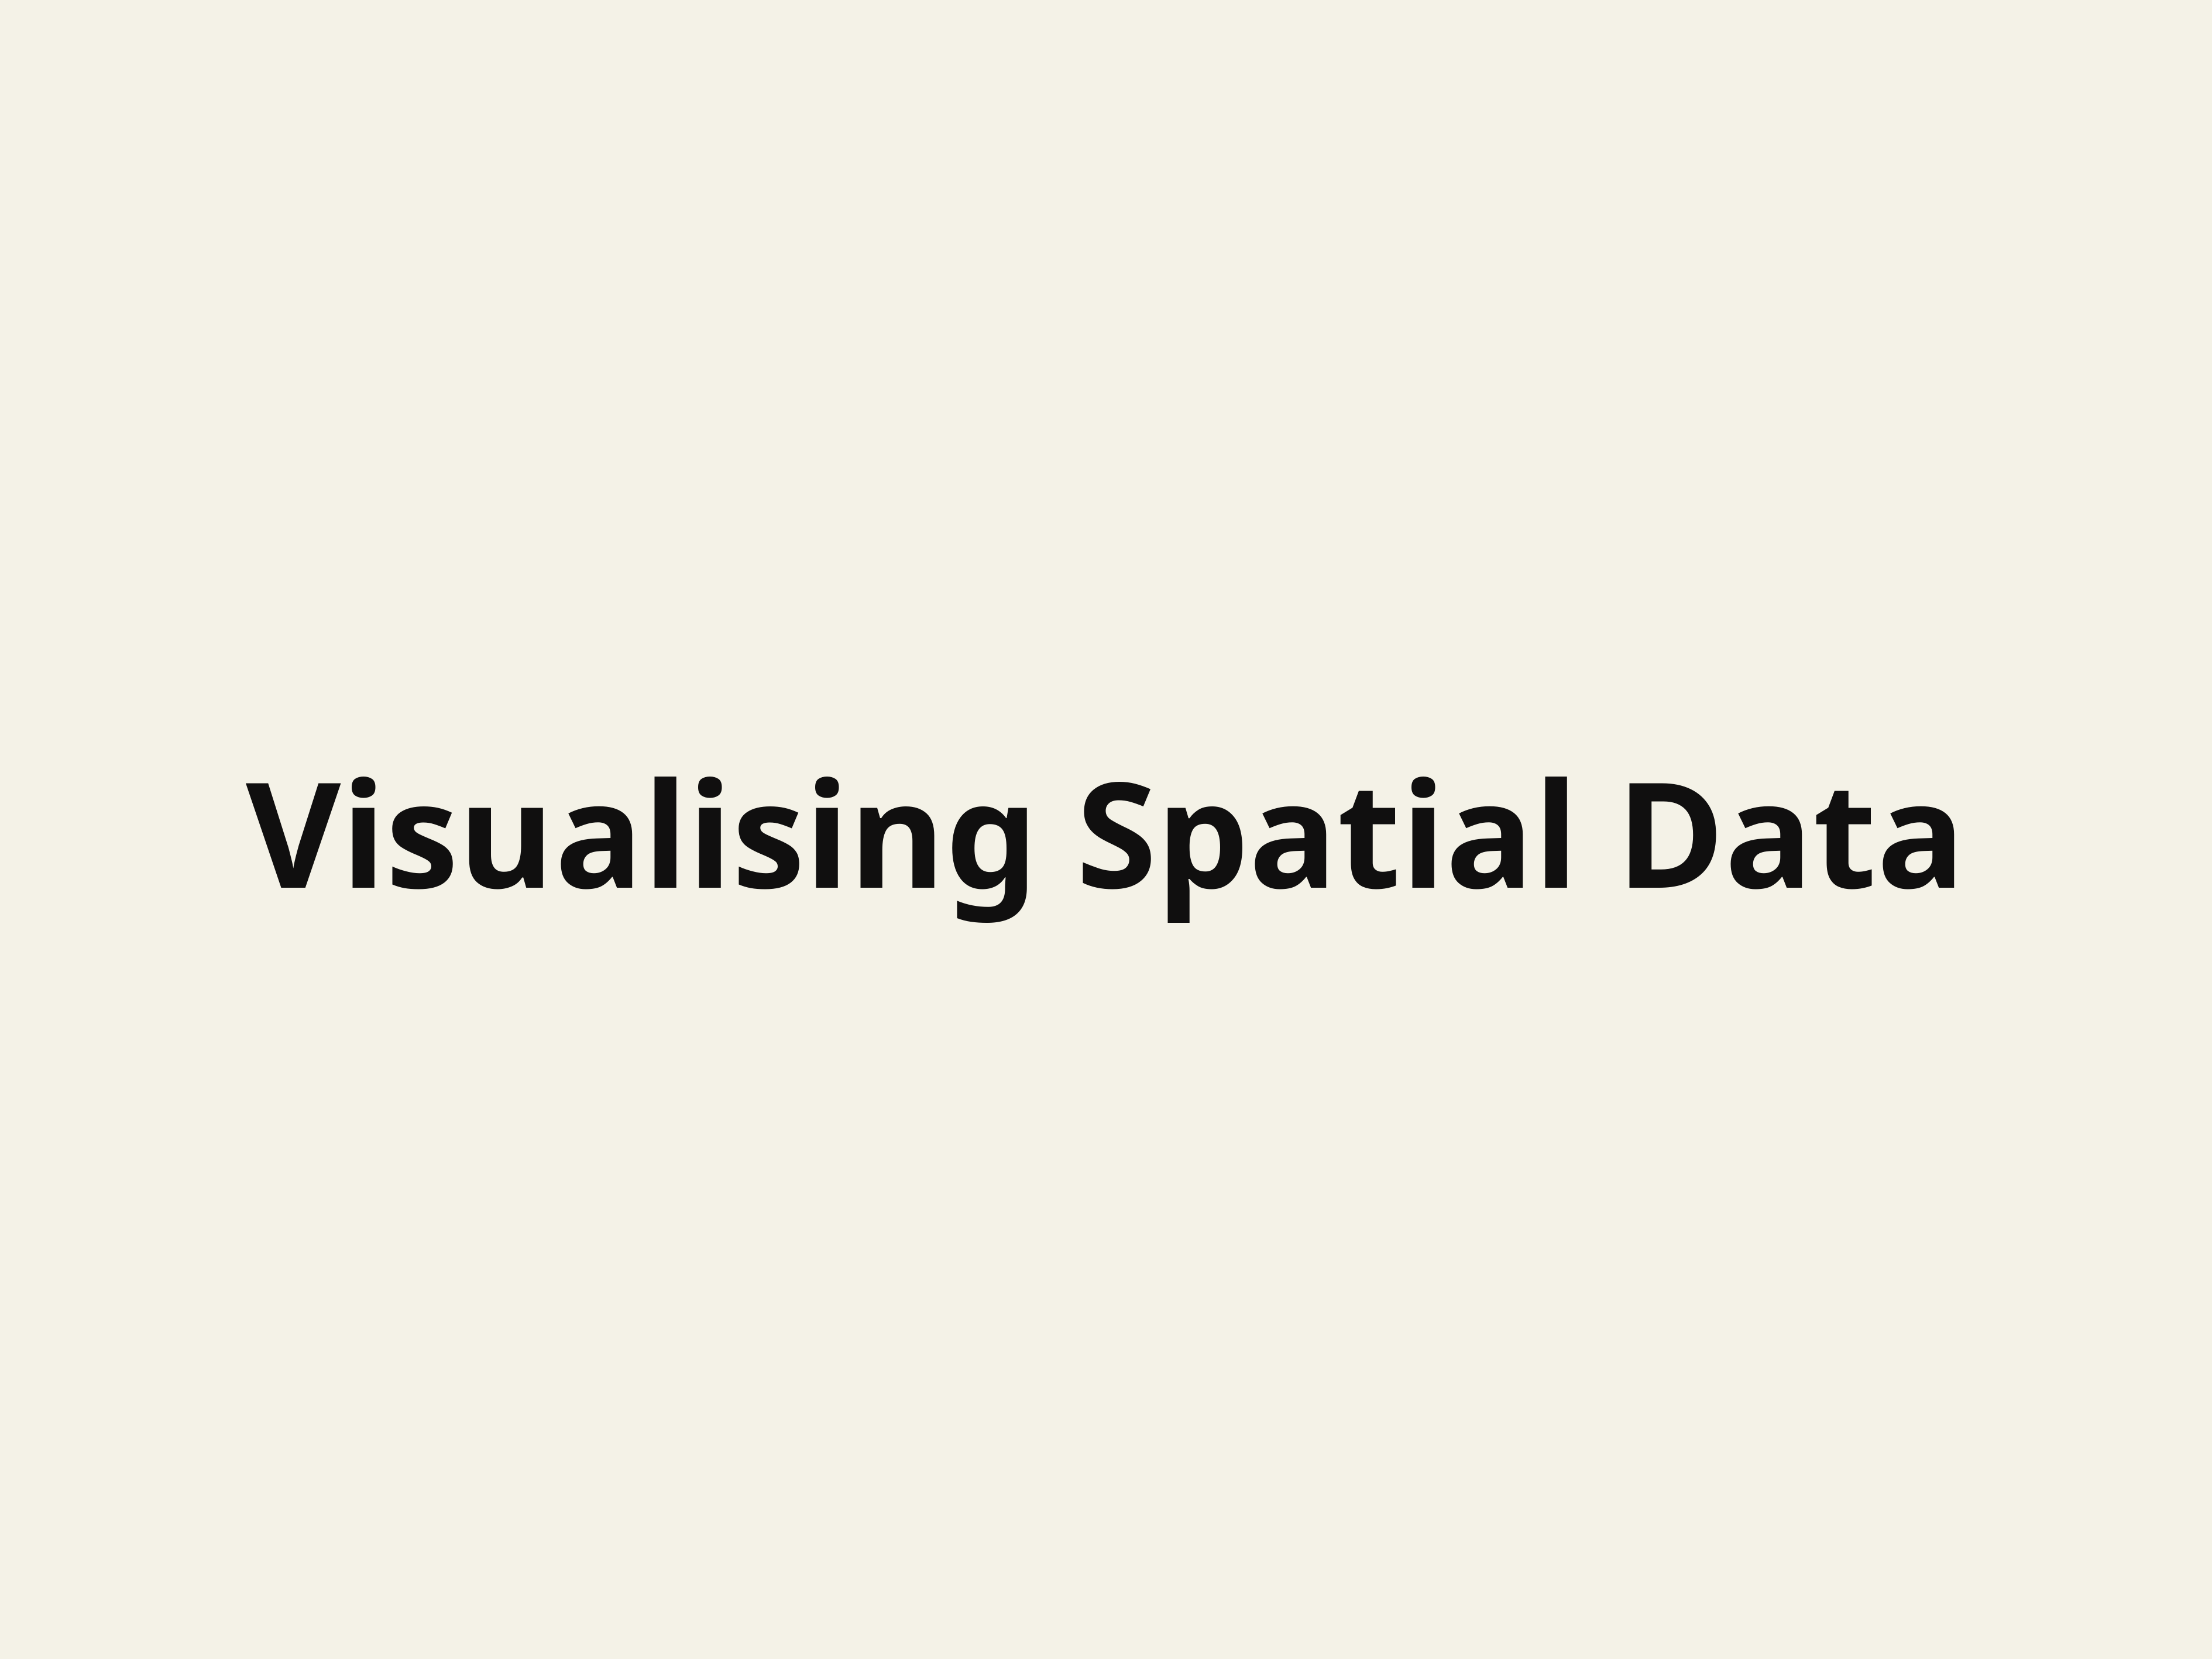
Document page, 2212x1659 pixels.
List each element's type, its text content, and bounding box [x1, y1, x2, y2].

title Visualising Spatial Data [75, 693, 2137, 966]
